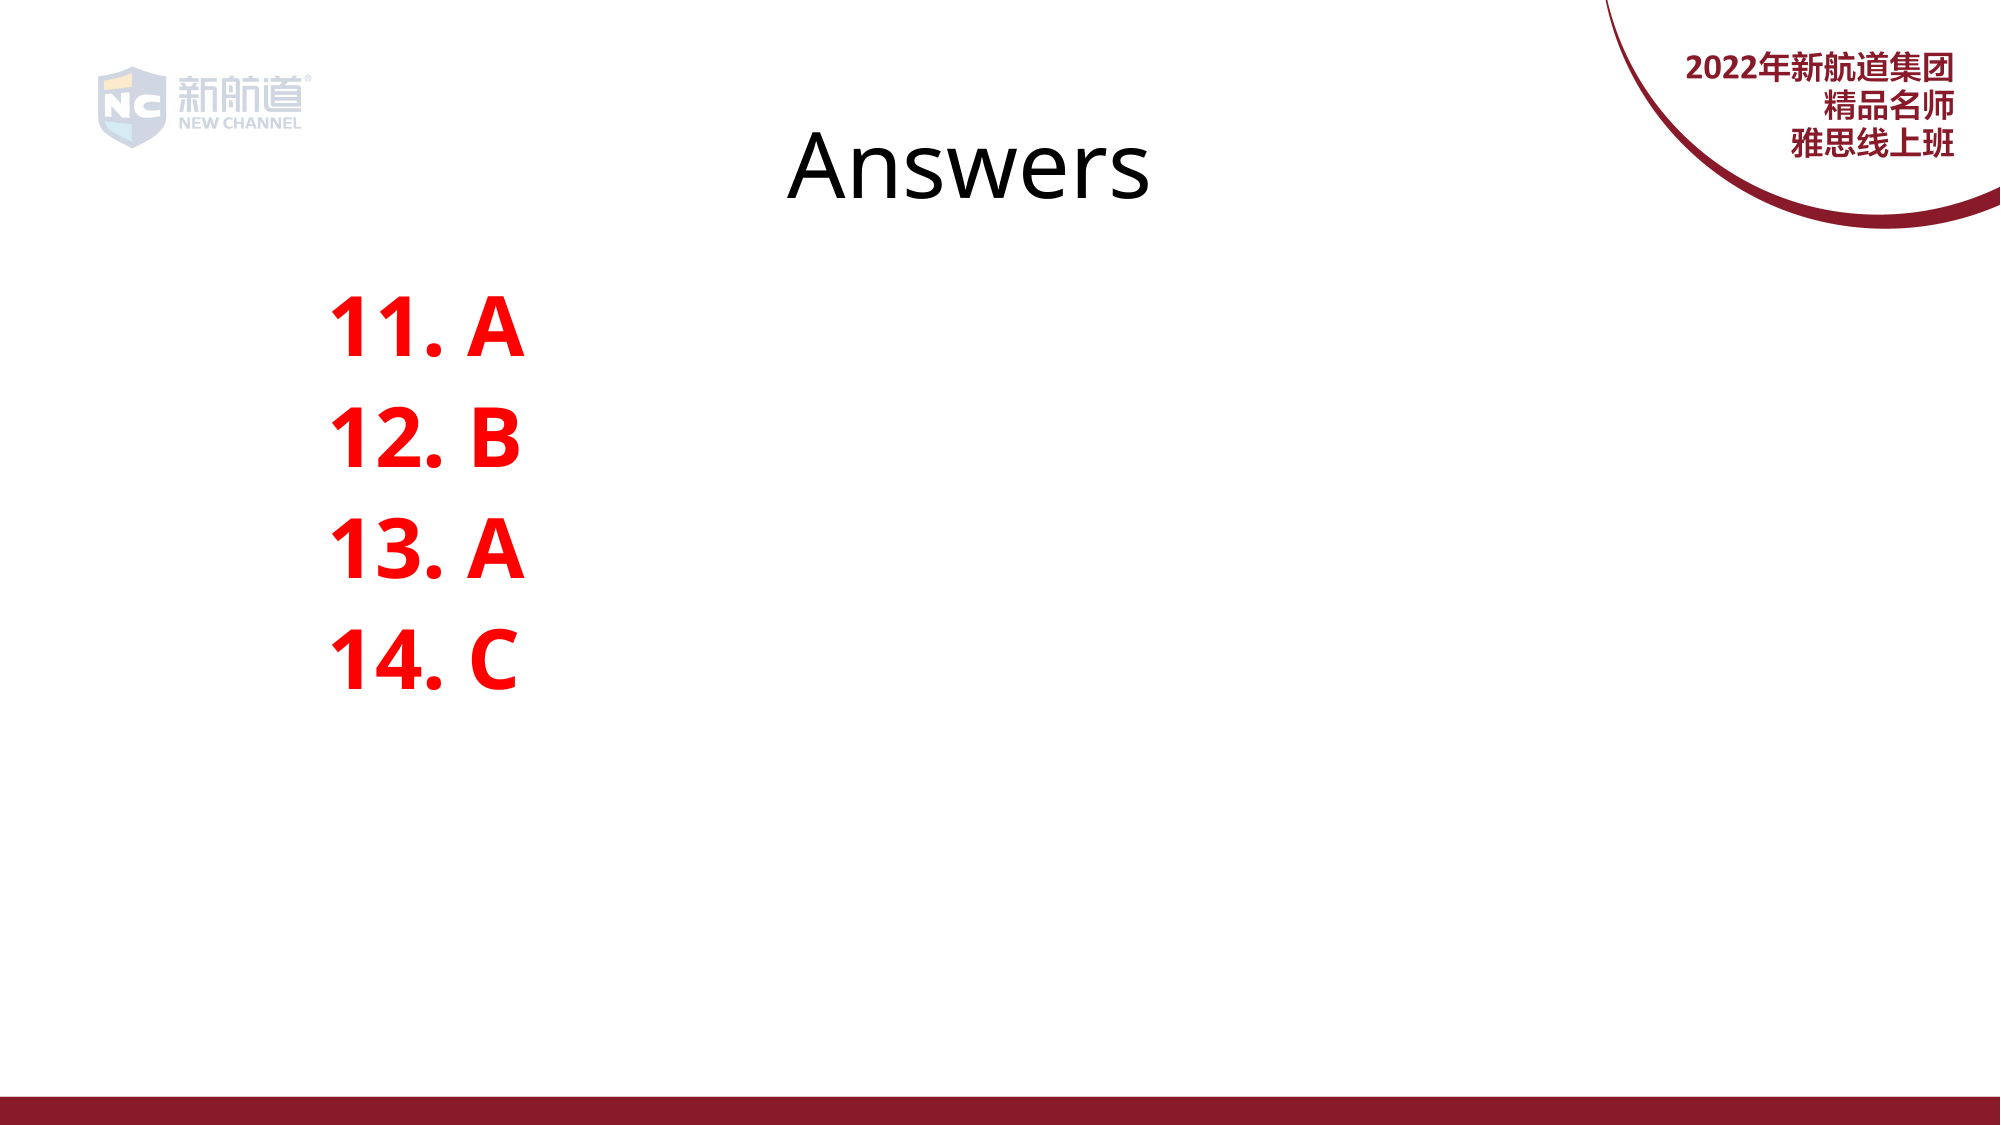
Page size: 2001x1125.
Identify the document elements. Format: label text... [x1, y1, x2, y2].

picture [0, 0, 2000, 1125]
title Answers [119, 59, 1845, 278]
list 11. A 12. B 13. A 14. C [312, 277, 756, 992]
